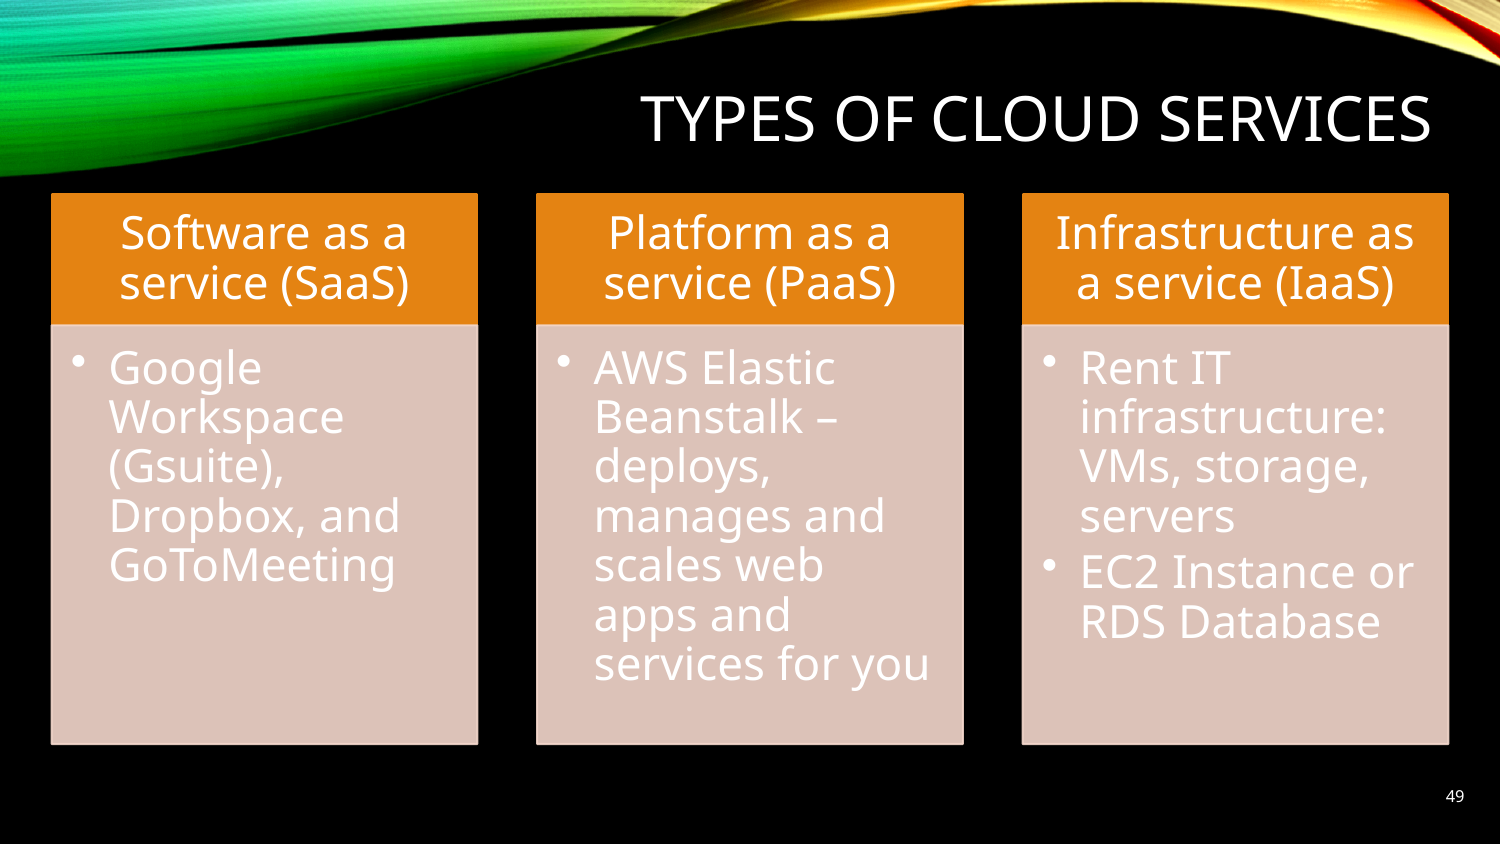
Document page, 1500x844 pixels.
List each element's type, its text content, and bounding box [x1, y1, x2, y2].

title Types of Cloud Services [51, 72, 1449, 167]
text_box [50, 188, 1450, 750]
slide_number 49 [1389, 764, 1480, 830]
picture [0, 0, 1500, 178]
